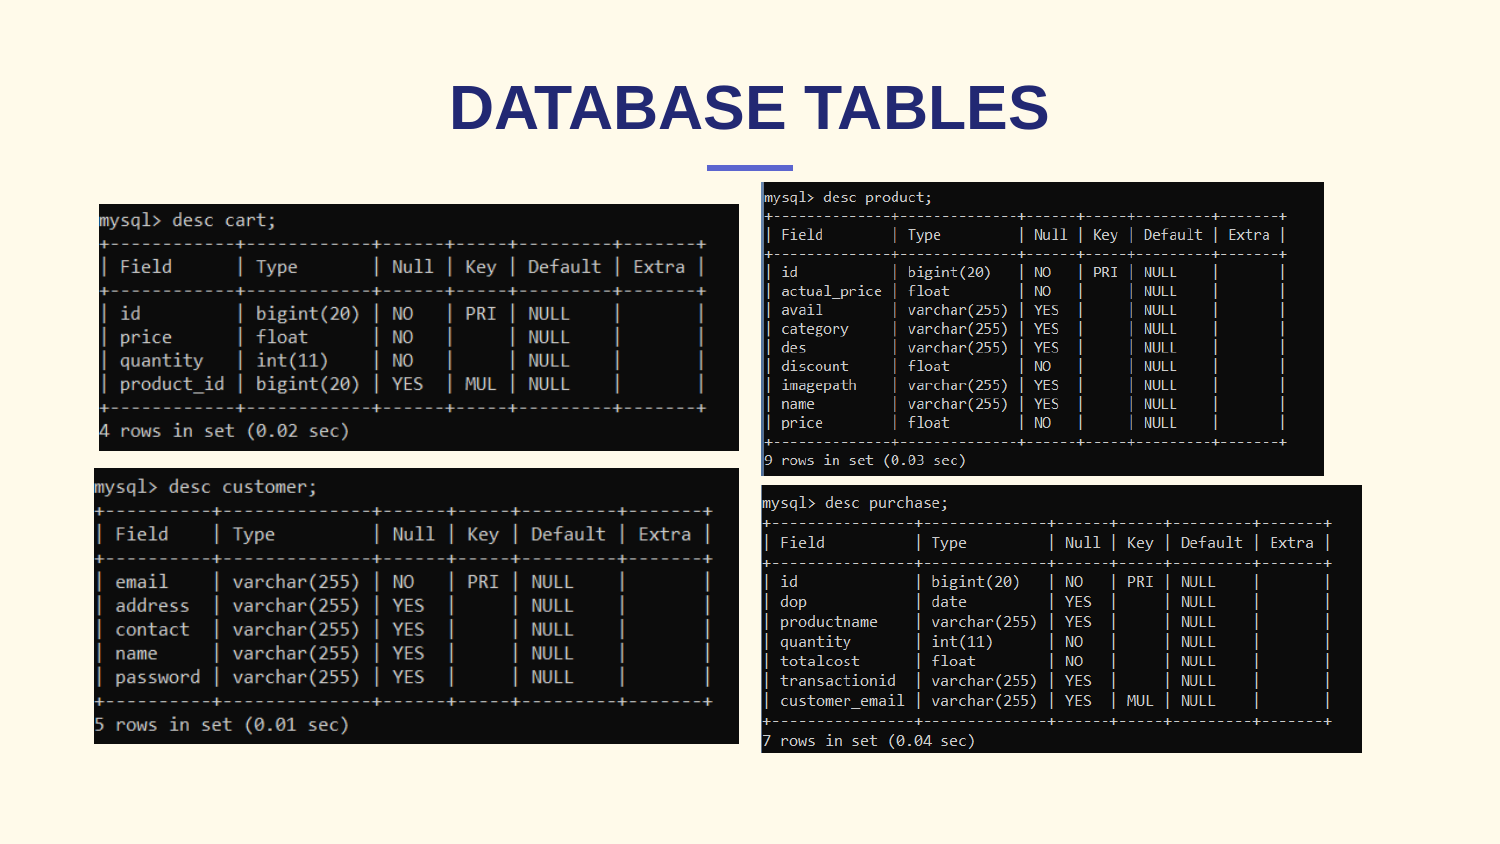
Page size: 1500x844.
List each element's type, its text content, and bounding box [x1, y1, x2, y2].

title DATABASE TABLES [116, 33, 1383, 157]
picture [760, 182, 1324, 476]
picture [760, 484, 1362, 753]
picture [94, 468, 740, 744]
picture [98, 204, 740, 451]
